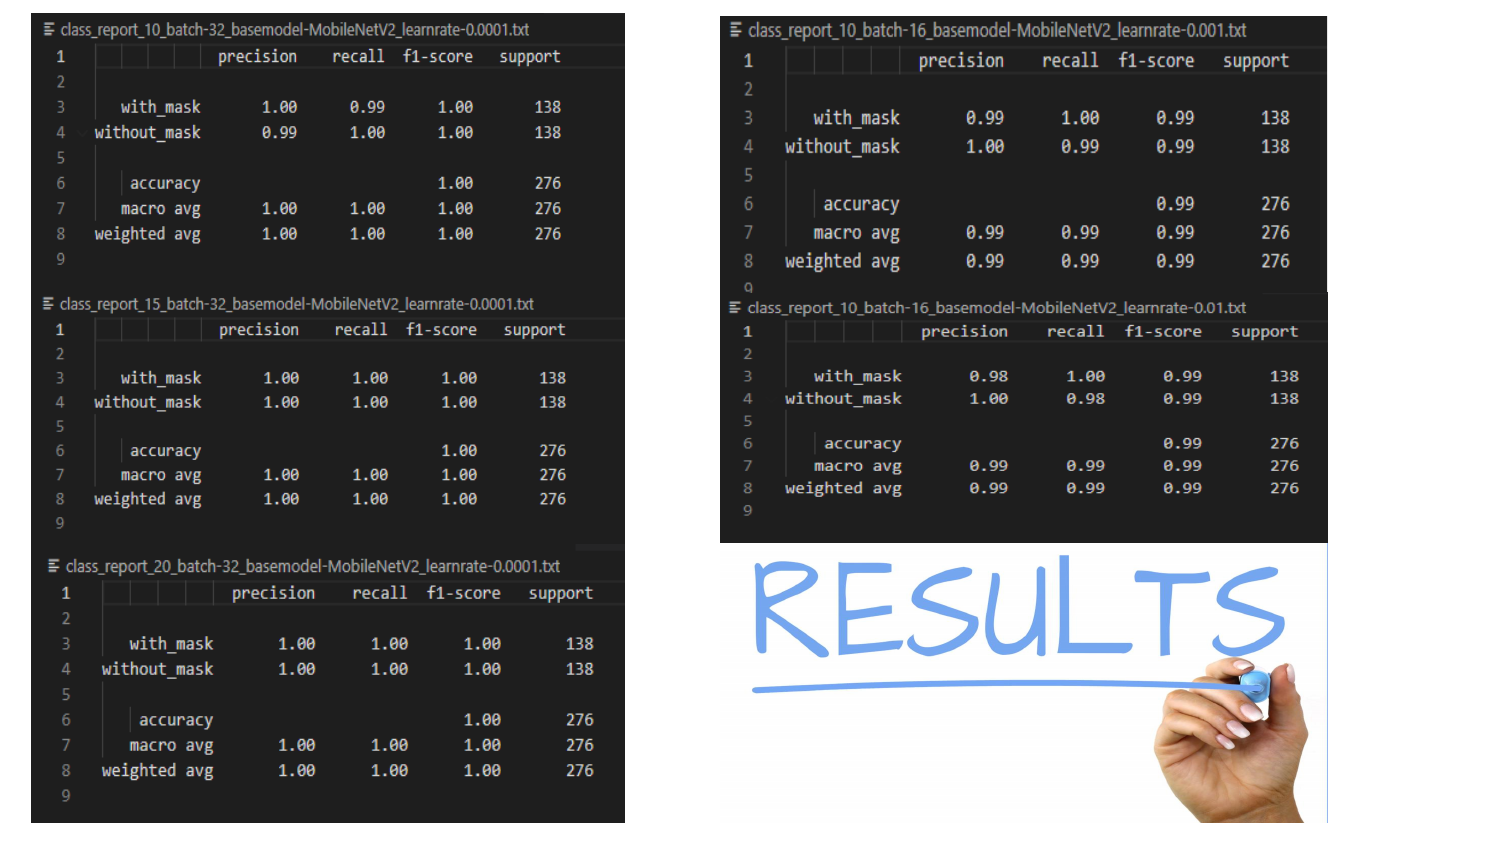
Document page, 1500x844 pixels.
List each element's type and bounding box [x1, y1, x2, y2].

picture [31, 13, 625, 823]
picture [719, 0, 1328, 823]
